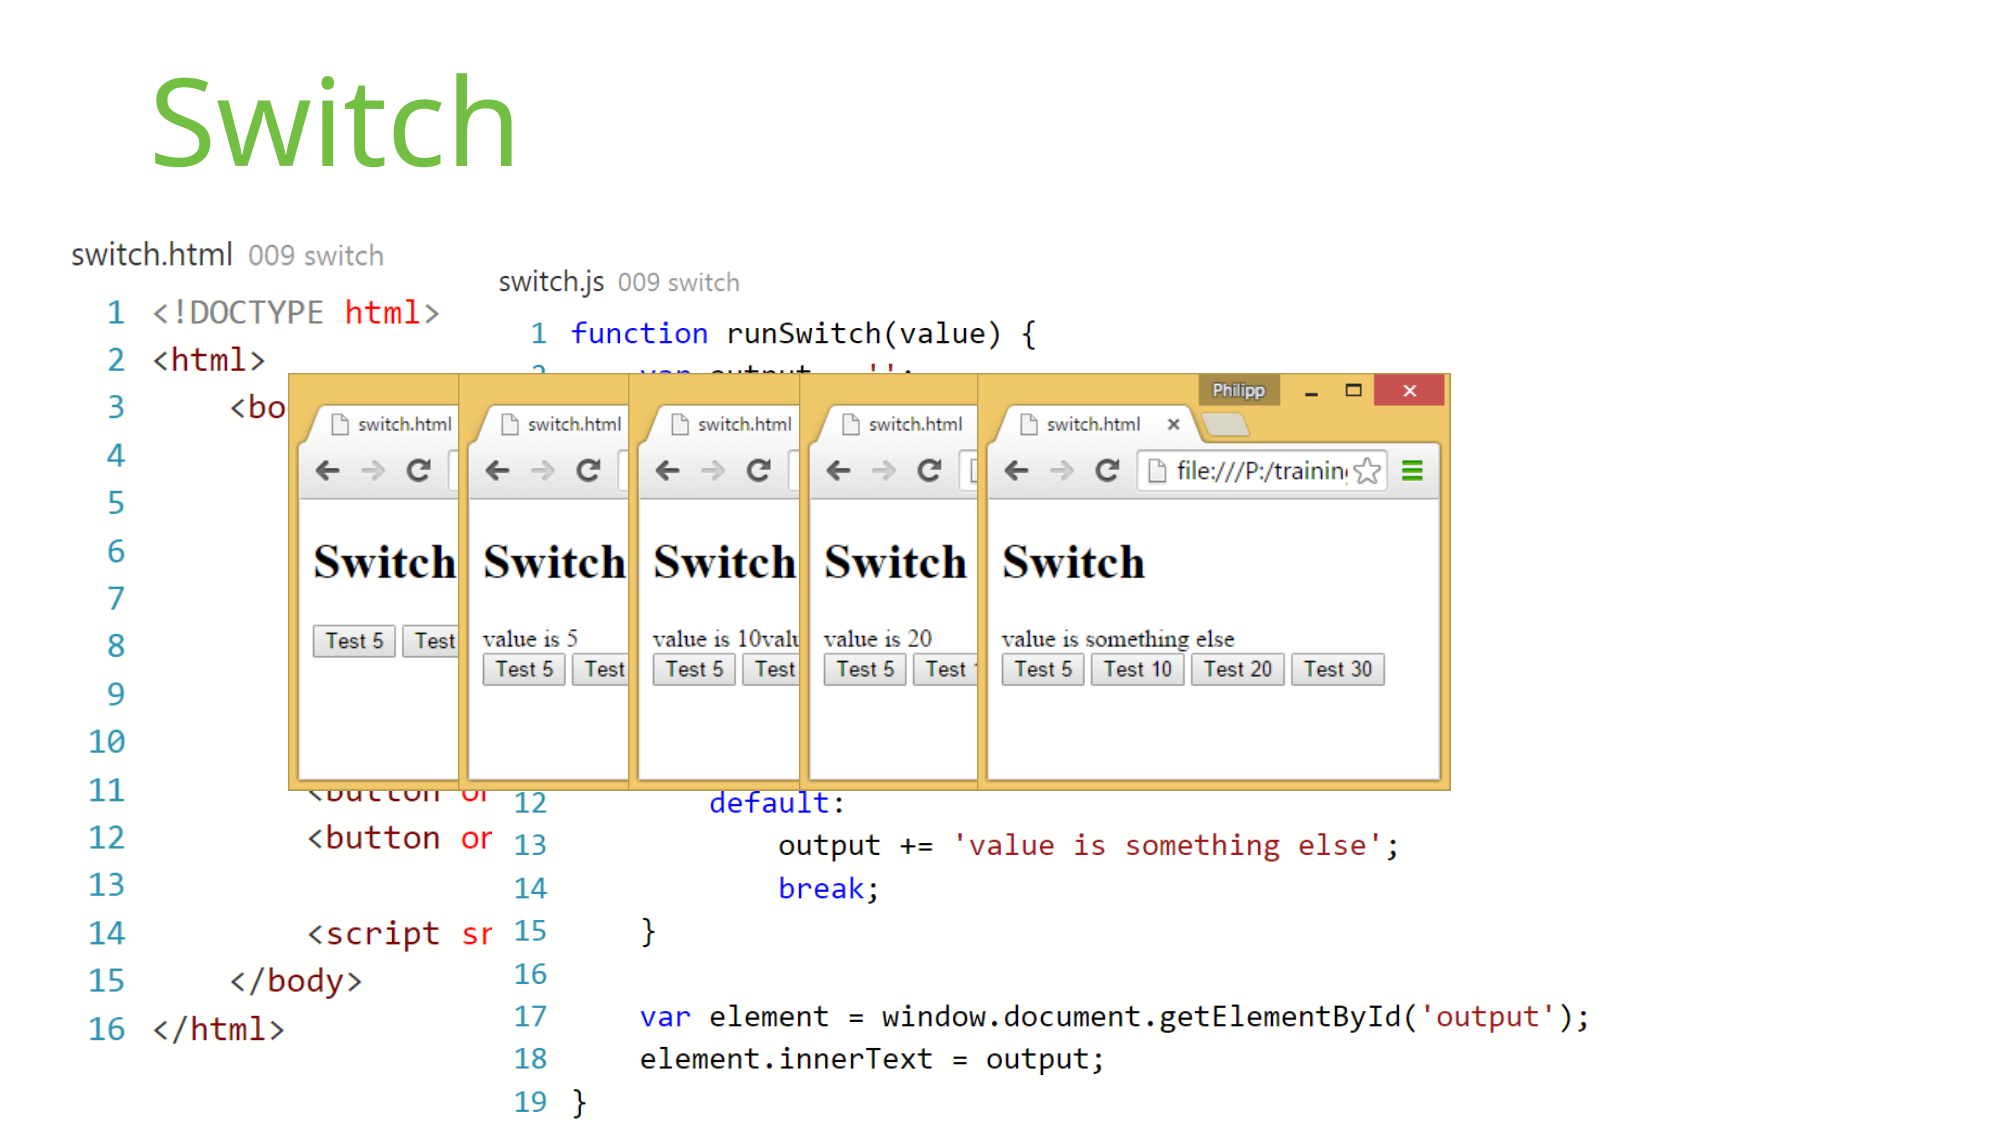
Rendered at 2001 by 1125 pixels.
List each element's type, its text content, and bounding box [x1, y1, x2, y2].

picture [54, 223, 1452, 1056]
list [492, 263, 1603, 1125]
title Switch [149, 42, 1945, 192]
